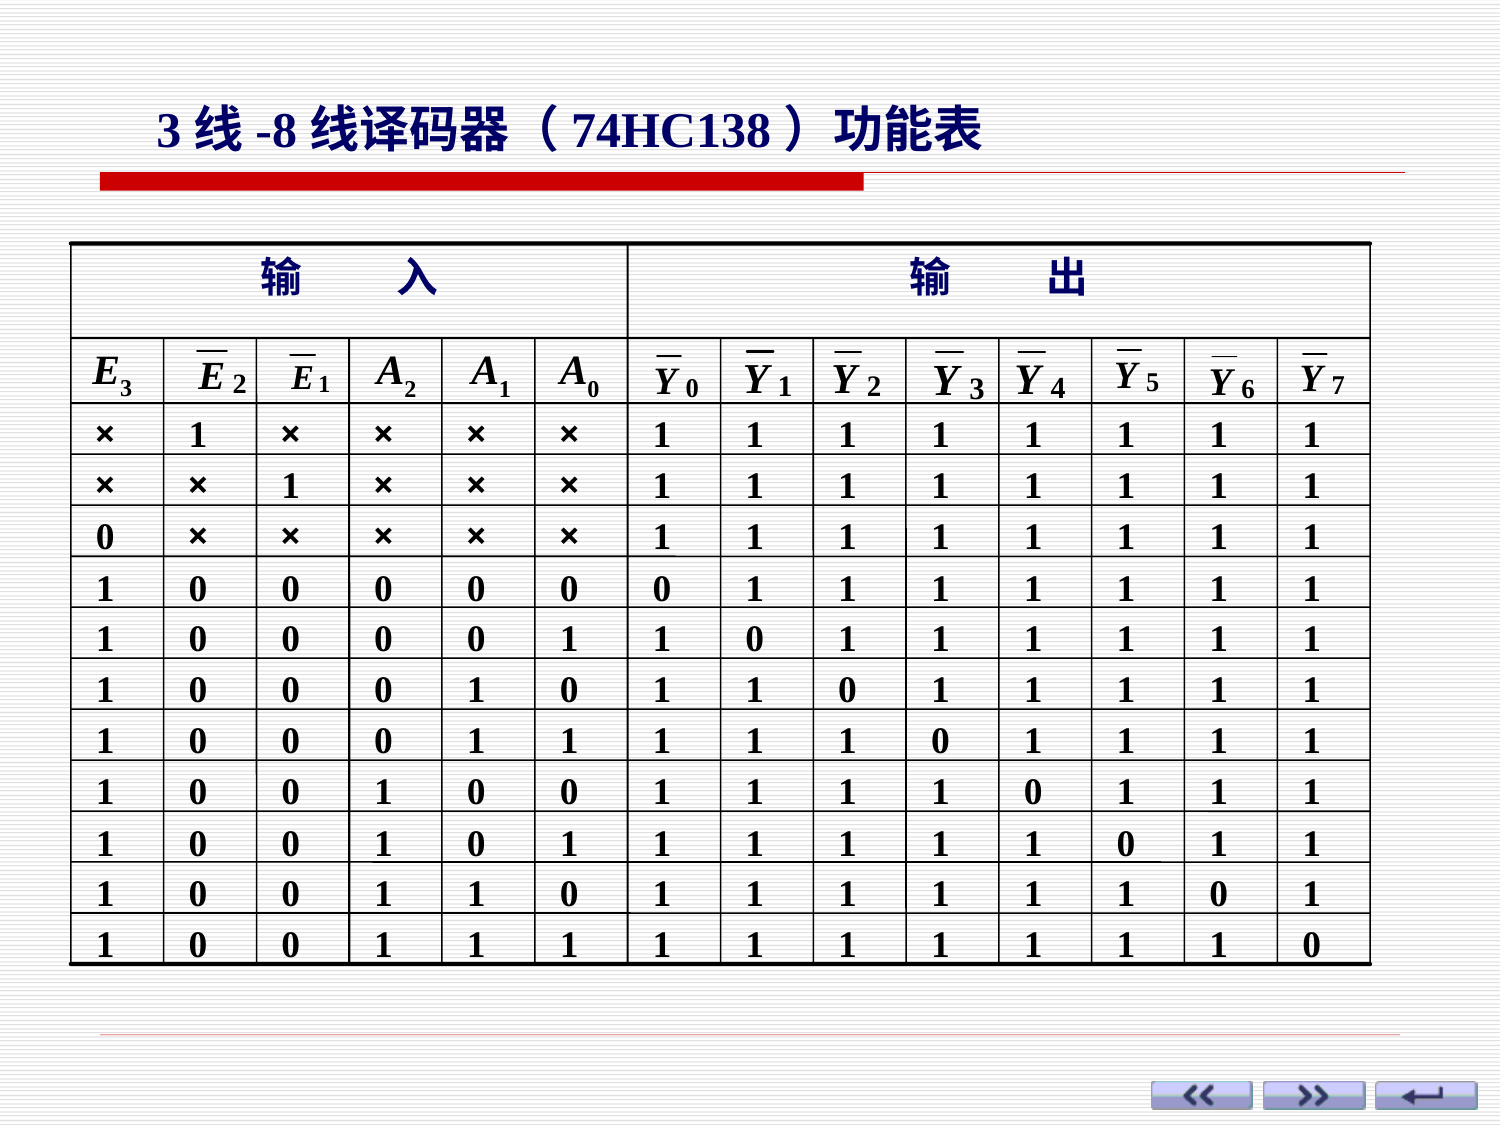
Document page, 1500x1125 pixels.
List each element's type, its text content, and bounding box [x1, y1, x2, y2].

picture [0, 0, 1500, 1125]
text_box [35, 243, 1370, 964]
text_box 3线-8线译码器（74HC138）功能表 [141, 90, 1164, 165]
